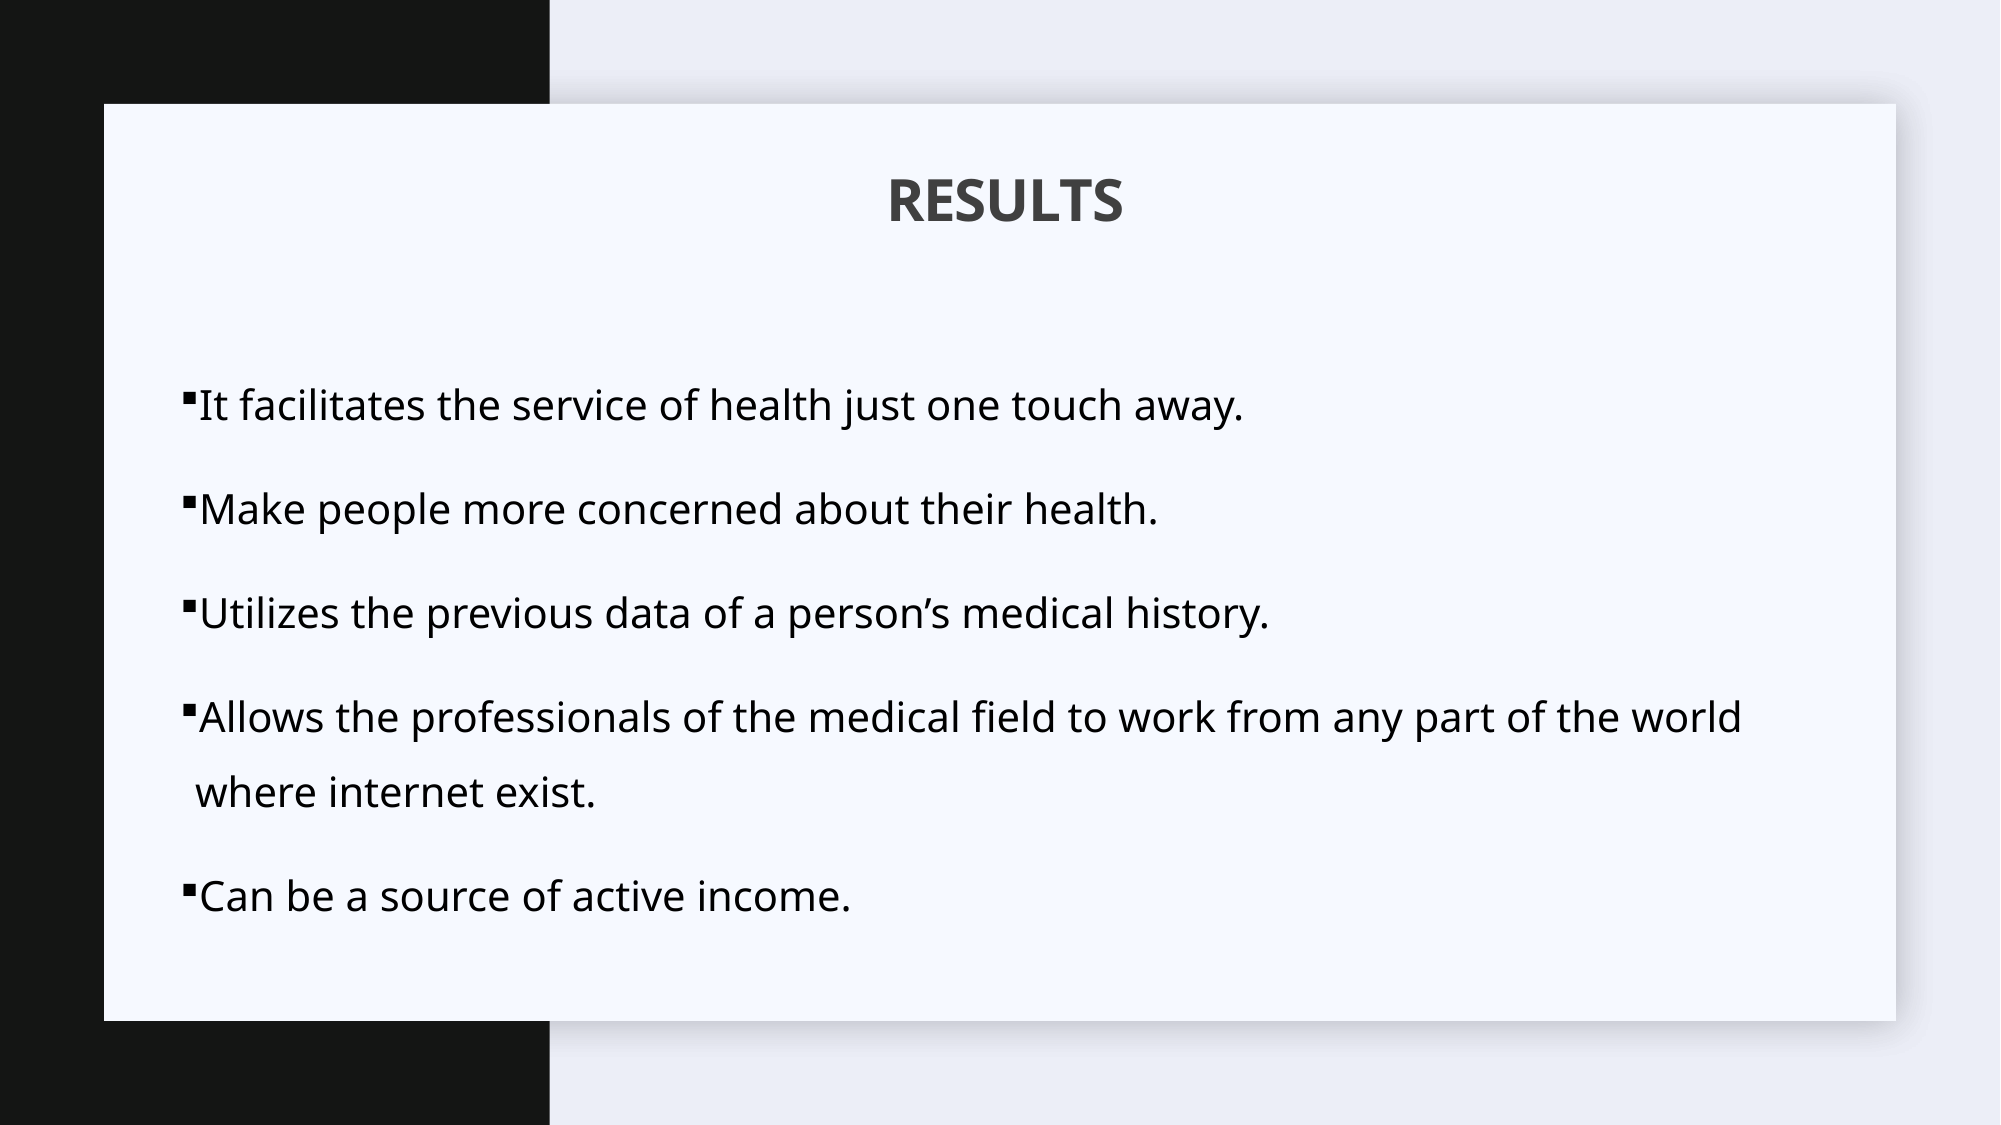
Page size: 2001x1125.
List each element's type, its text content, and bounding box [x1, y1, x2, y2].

list It facilitates the service of health just one touch away. Make people more concerned about their health. Utilizes the previous data of a person’s medical history. Allows the professionals of the medical field to work from any part of the world where internet exist. Can be a source of active income. [180, 345, 1830, 963]
title Results [180, 154, 1830, 251]
